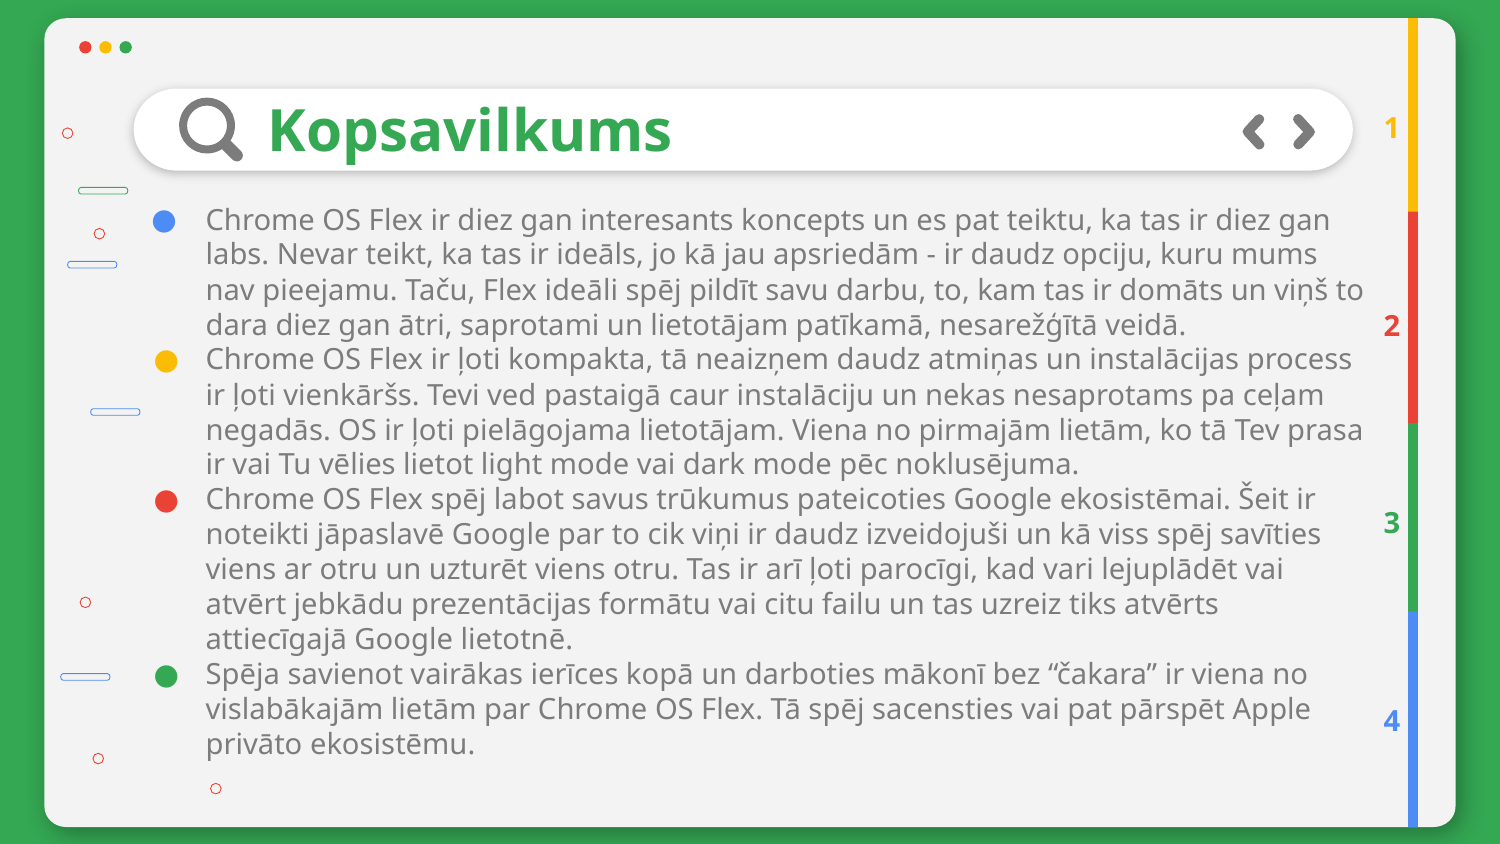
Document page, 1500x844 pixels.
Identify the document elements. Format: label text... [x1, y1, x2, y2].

text_box [1408, 212, 1418, 304]
text_box 2 [1355, 304, 1428, 344]
text_box 1 [1355, 107, 1428, 147]
text_box [1408, 147, 1418, 212]
text_box 3 [1355, 502, 1428, 542]
title Kopsavilkums [252, 88, 1102, 168]
text_box [1408, 423, 1418, 502]
text_box [1408, 611, 1418, 699]
text_box [1408, 344, 1418, 423]
subtitle Chrome OS Flex ir diez gan interesants koncepts un es pat teiktu, ka tas ir diez gan labs. Nevar teikt, ka tas ir ideāls, jo kā jau apsriedām - ir daudz opciju, kuru mums nav pieejamu. Taču, Flex ideāli spēj pildīt savu darbu, to, kam tas ir domāts un viņš to dara diez gan ātri, saprotami un lietotājam patīkamā, nesarežģītā veidā. Chrome OS Flex ir ļoti kompakta, tā neaizņem daudz atmiņas un instalācijas process ir ļoti vienkāršs. Tevi ved pastaigā caur instalāciju un nekas nesaprotams pa ceļam negadās. OS ir ļoti pielāgojama lietotājam. Viena no pirmajām lietām, ko tā Tev prasa ir vai Tu vēlies lietot light mode vai dark mode pēc noklusējuma. Chrome OS Flex spēj labot savus trūkumus pateicoties Google ekosistēmai. Šeit ir noteikti jāpaslavē Google par to cik viņi ir daudz izveidojuši un kā viss spēj savīties viens ar otru un uzturēt viens otru. Tas ir arī ļoti parocīgi, kad vari lejuplādēt vai atvērt jebkādu prezentācijas formātu vai citu failu un tas uzreiz tiks atvērts attiecīgajā Google lietotnē. Spēja savienot vairākas ierīces kopā un darboties mākonī bez “čakara” ir viena no vislabākajām lietām par Chrome OS Flex. Tā spēj sacensties vai pat pārspēt Apple privāto ekosistēmu. [115, 185, 1382, 820]
text_box 4 [1355, 699, 1428, 739]
text_box [1408, 18, 1418, 107]
text_box [1242, 114, 1265, 150]
text_box [1408, 739, 1418, 828]
text_box [1293, 114, 1315, 150]
text_box [1408, 542, 1418, 611]
